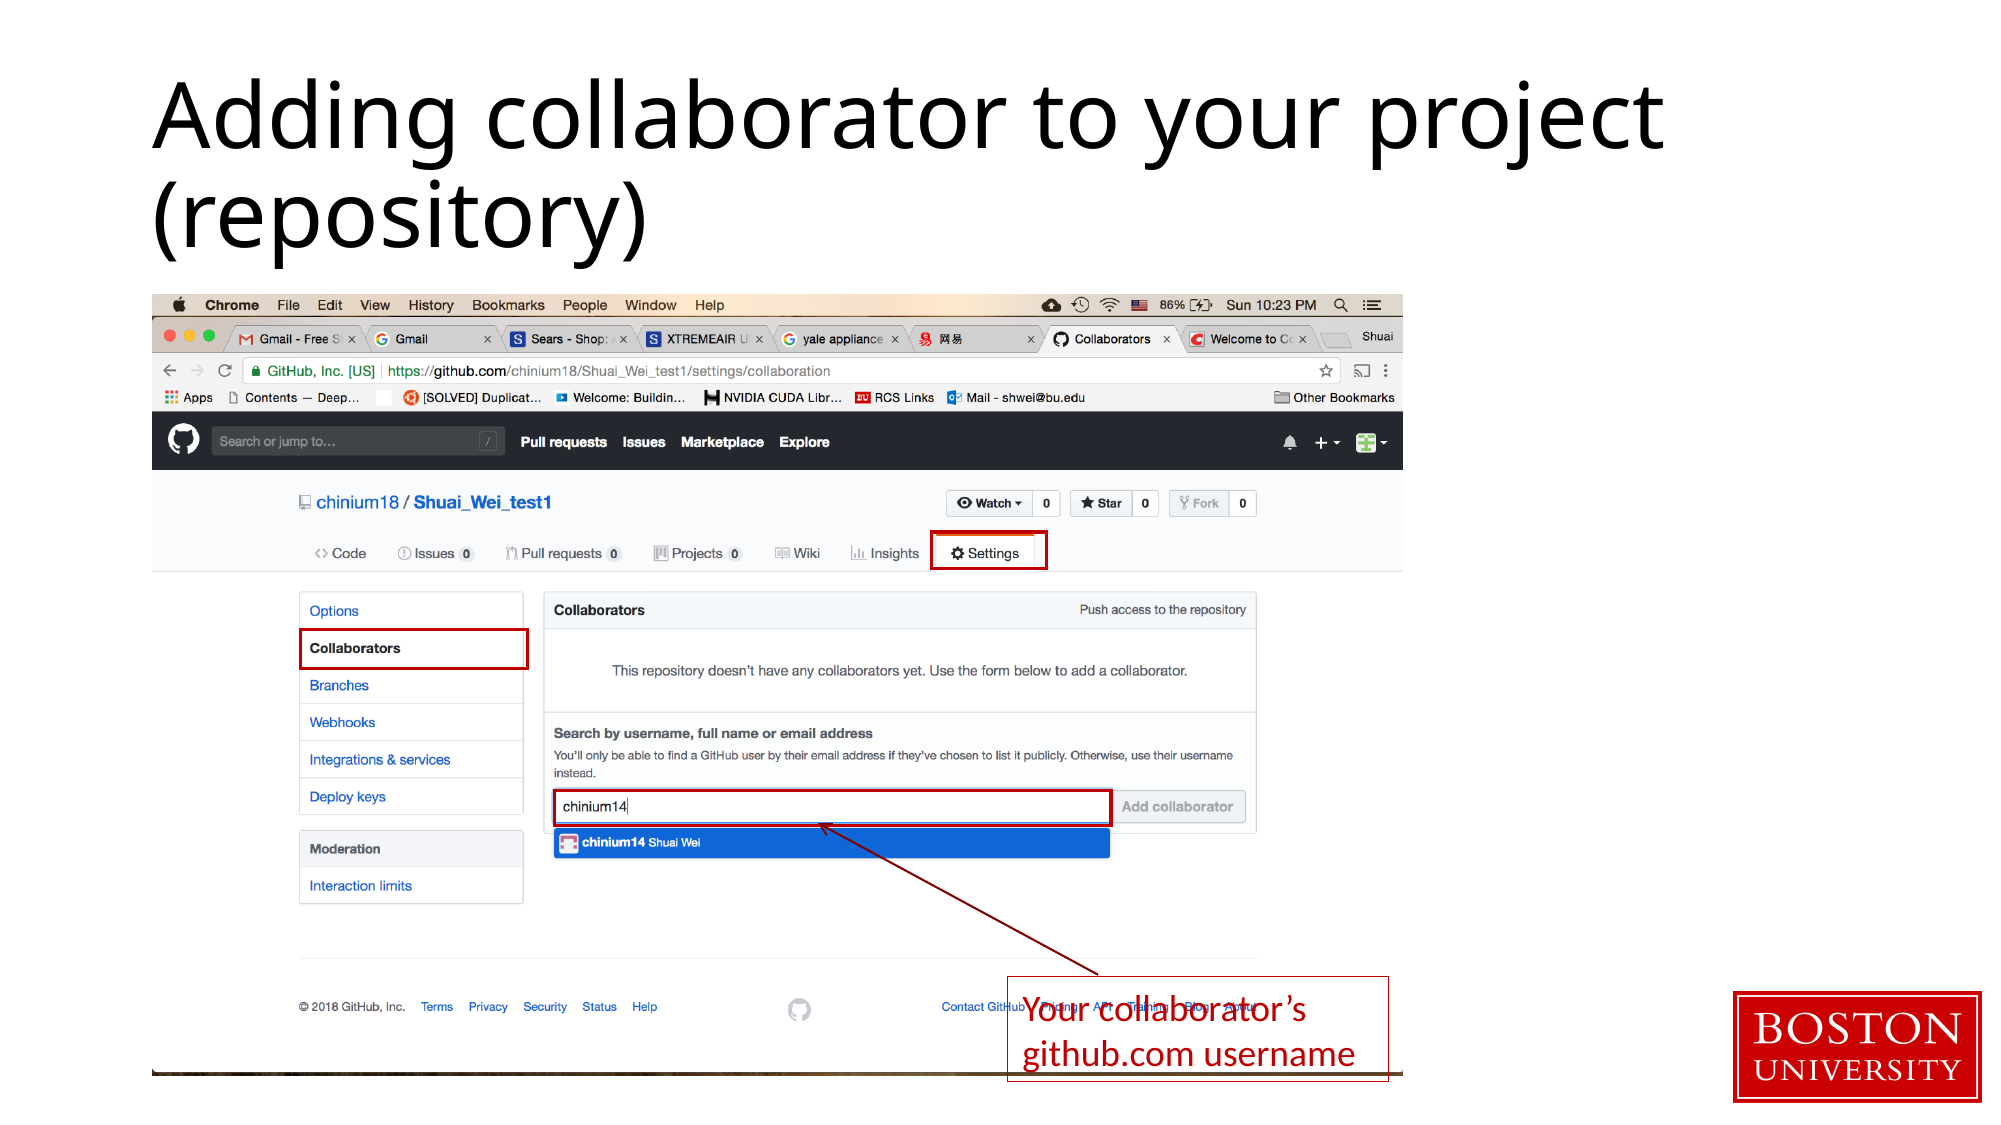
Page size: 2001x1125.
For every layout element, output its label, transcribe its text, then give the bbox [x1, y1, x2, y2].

picture [1733, 991, 1982, 1103]
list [150, 294, 1405, 1076]
title Adding collaborator to your project (repository) [137, 59, 1863, 278]
text_box Your collaborator’s github.com username [1007, 1076, 1389, 1082]
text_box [817, 823, 1099, 975]
